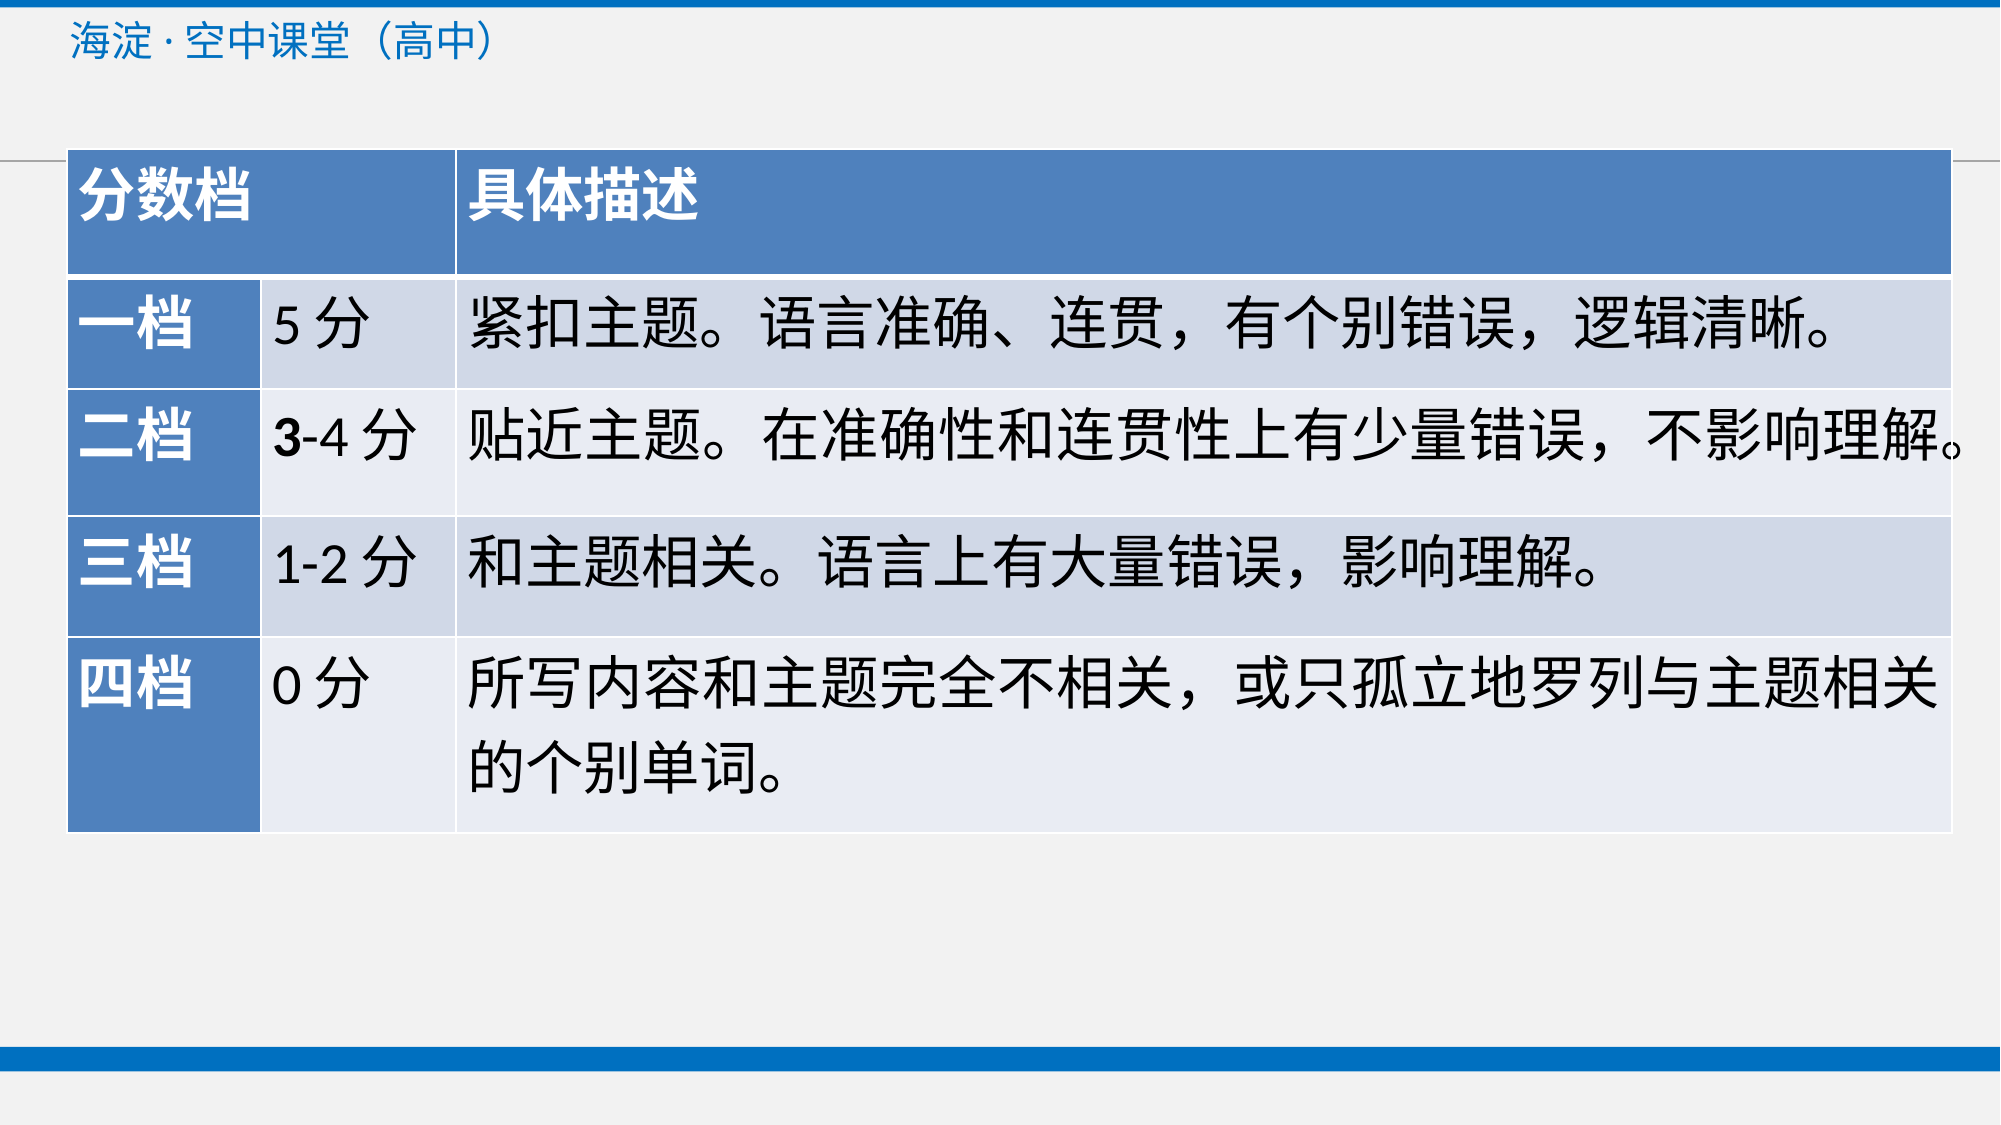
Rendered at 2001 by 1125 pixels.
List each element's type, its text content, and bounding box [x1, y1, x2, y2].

table_cell 和主题相关。语言上有大量错误，影响理解。 [457, 517, 1951, 636]
table_cell 一档 [68, 280, 260, 388]
table_cell 所写内容和主题完全不相关，或只孤立地罗列与主题相关的个别单词。 [457, 638, 1951, 832]
table_cell 二档 [68, 390, 260, 515]
table_header 具体描述 [457, 150, 1951, 274]
table_cell 1-2分 [262, 517, 455, 636]
table_cell 四档 [68, 638, 260, 832]
table_cell 三档 [68, 517, 260, 636]
table_cell 贴近主题。在准确性和连贯性上有少量错误，不影响理解。 [457, 390, 1951, 515]
table_cell 紧扣主题。语言准确、连贯，有个别错误，逻辑清晰。 [457, 280, 1951, 388]
table_cell 3-4分 [262, 390, 455, 515]
table_cell 0分 [262, 638, 455, 832]
table_header 分数档 [68, 150, 455, 274]
table_cell 5分 [262, 280, 455, 388]
